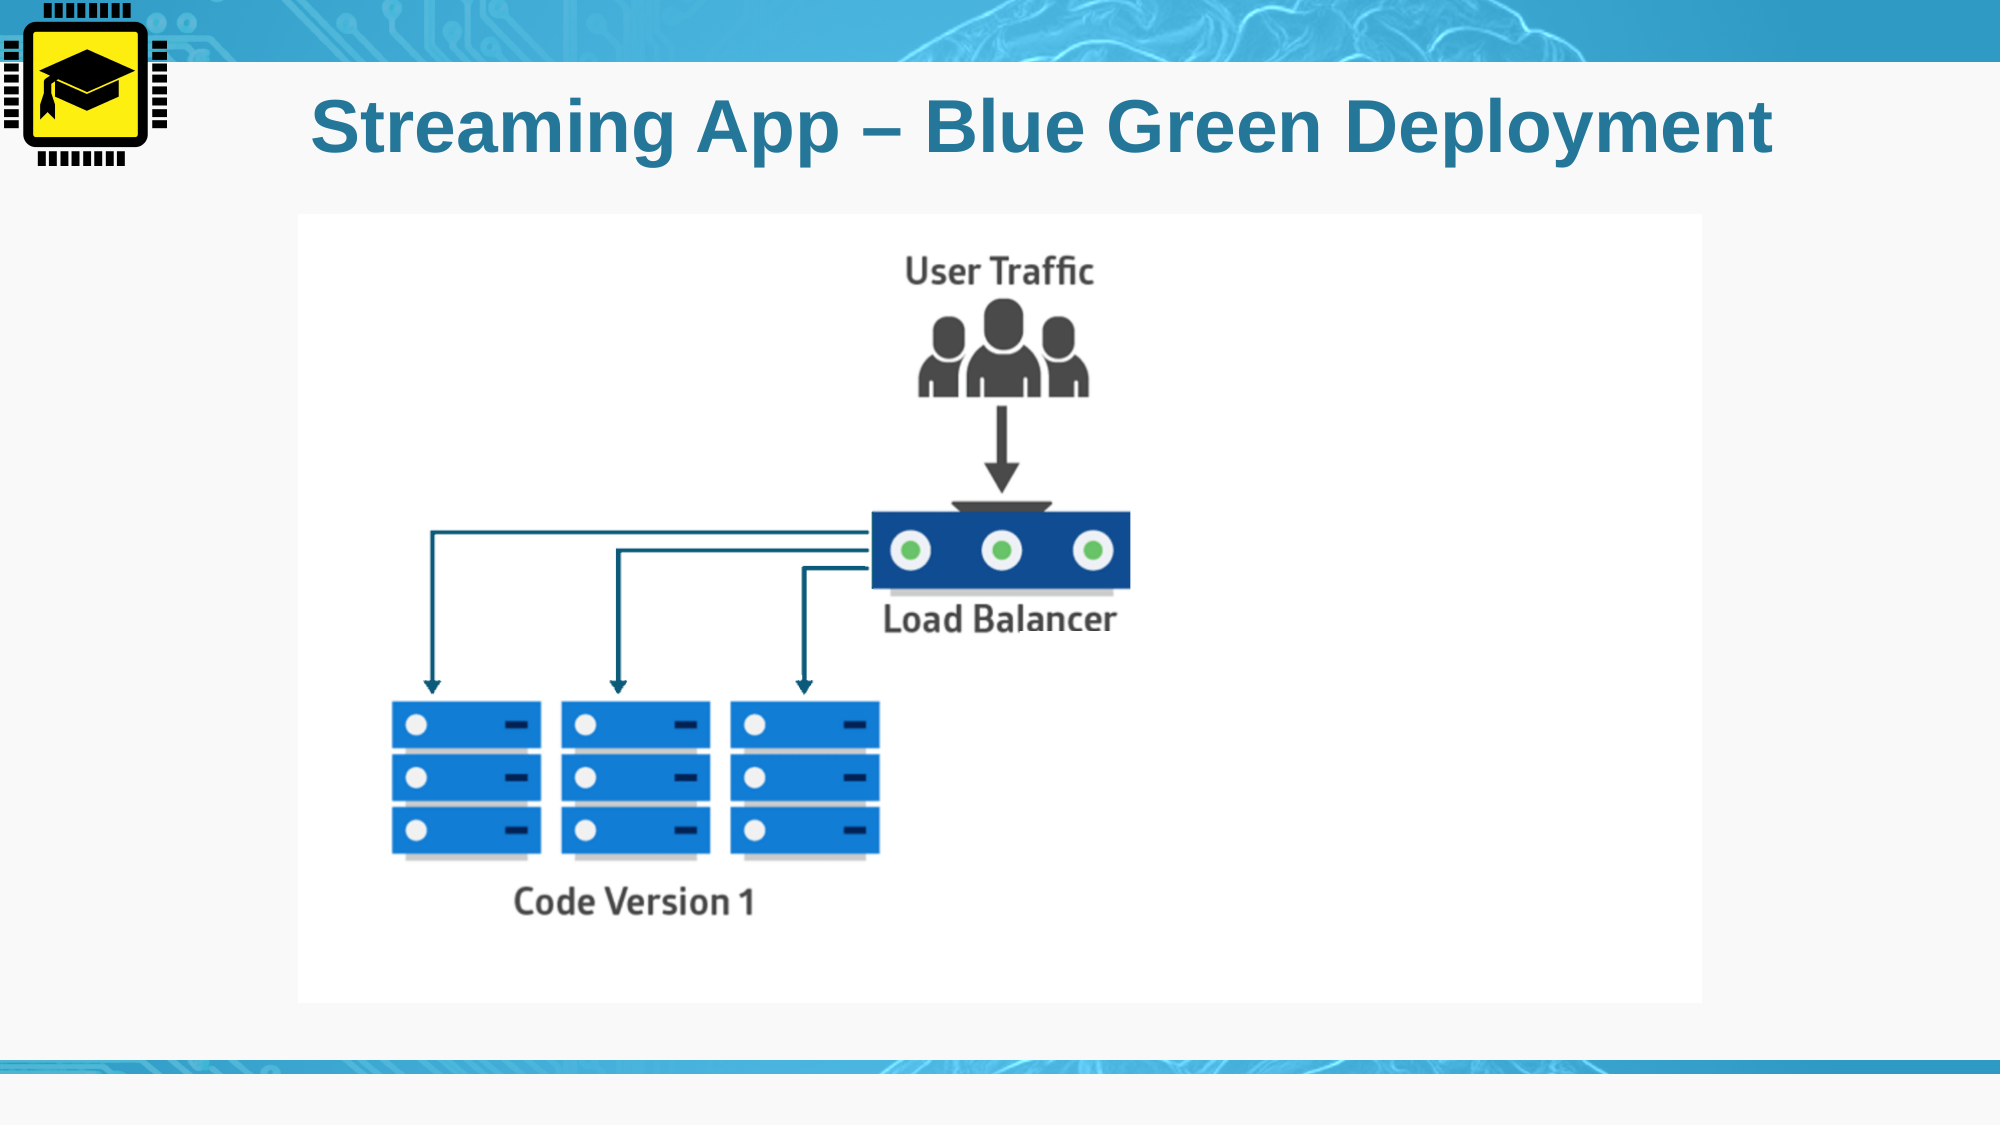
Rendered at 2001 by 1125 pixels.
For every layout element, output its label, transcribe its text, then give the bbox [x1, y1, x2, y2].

picture [398, 501, 874, 700]
title Streaming App – Blue Green Deployment [170, 76, 1915, 180]
picture [0, 1060, 2000, 1074]
picture [0, 0, 2000, 166]
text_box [298, 213, 1702, 1003]
